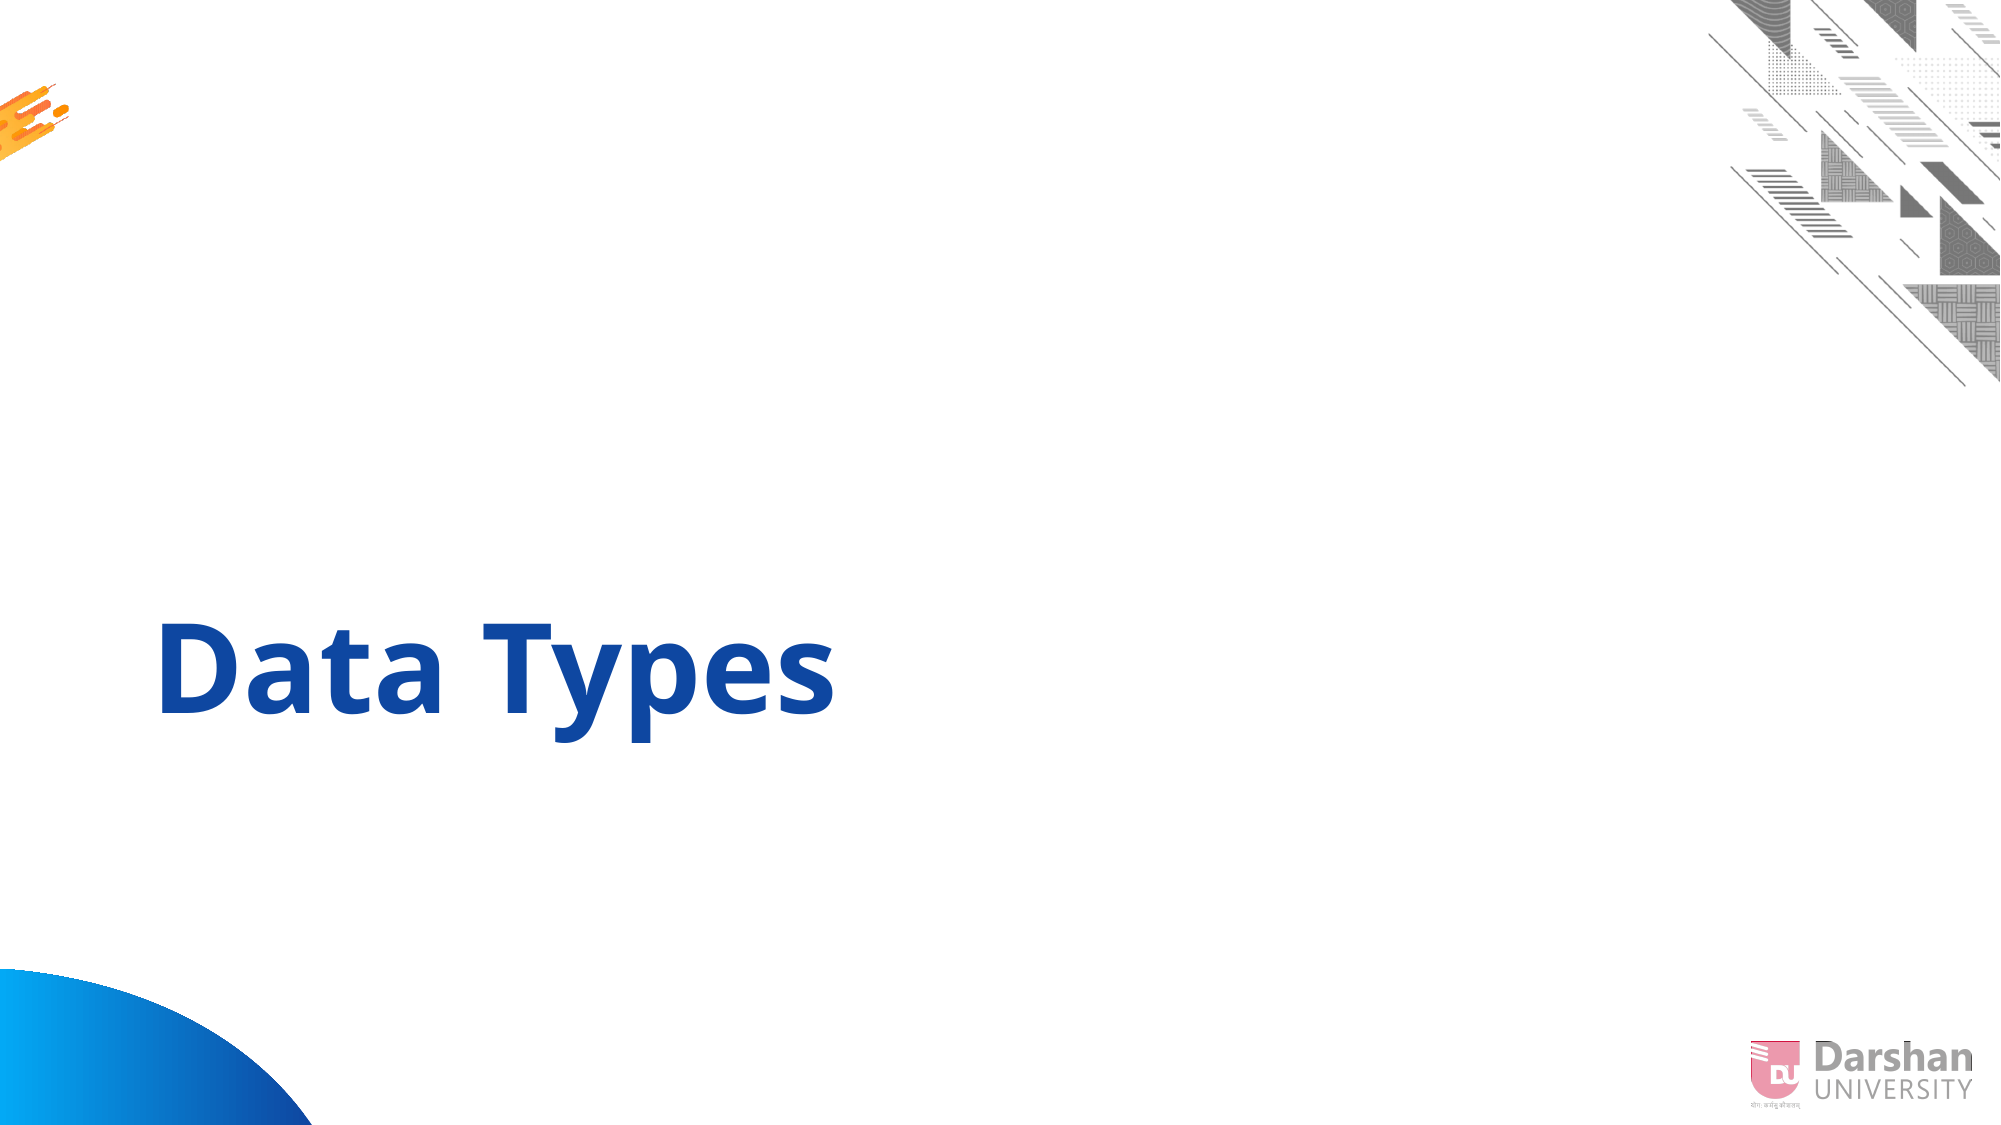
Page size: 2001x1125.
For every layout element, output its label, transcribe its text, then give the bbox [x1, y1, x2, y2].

picture [0, 65, 90, 193]
text_box Select into [1751, 1041, 1972, 1109]
title Data Types [136, 280, 1862, 749]
